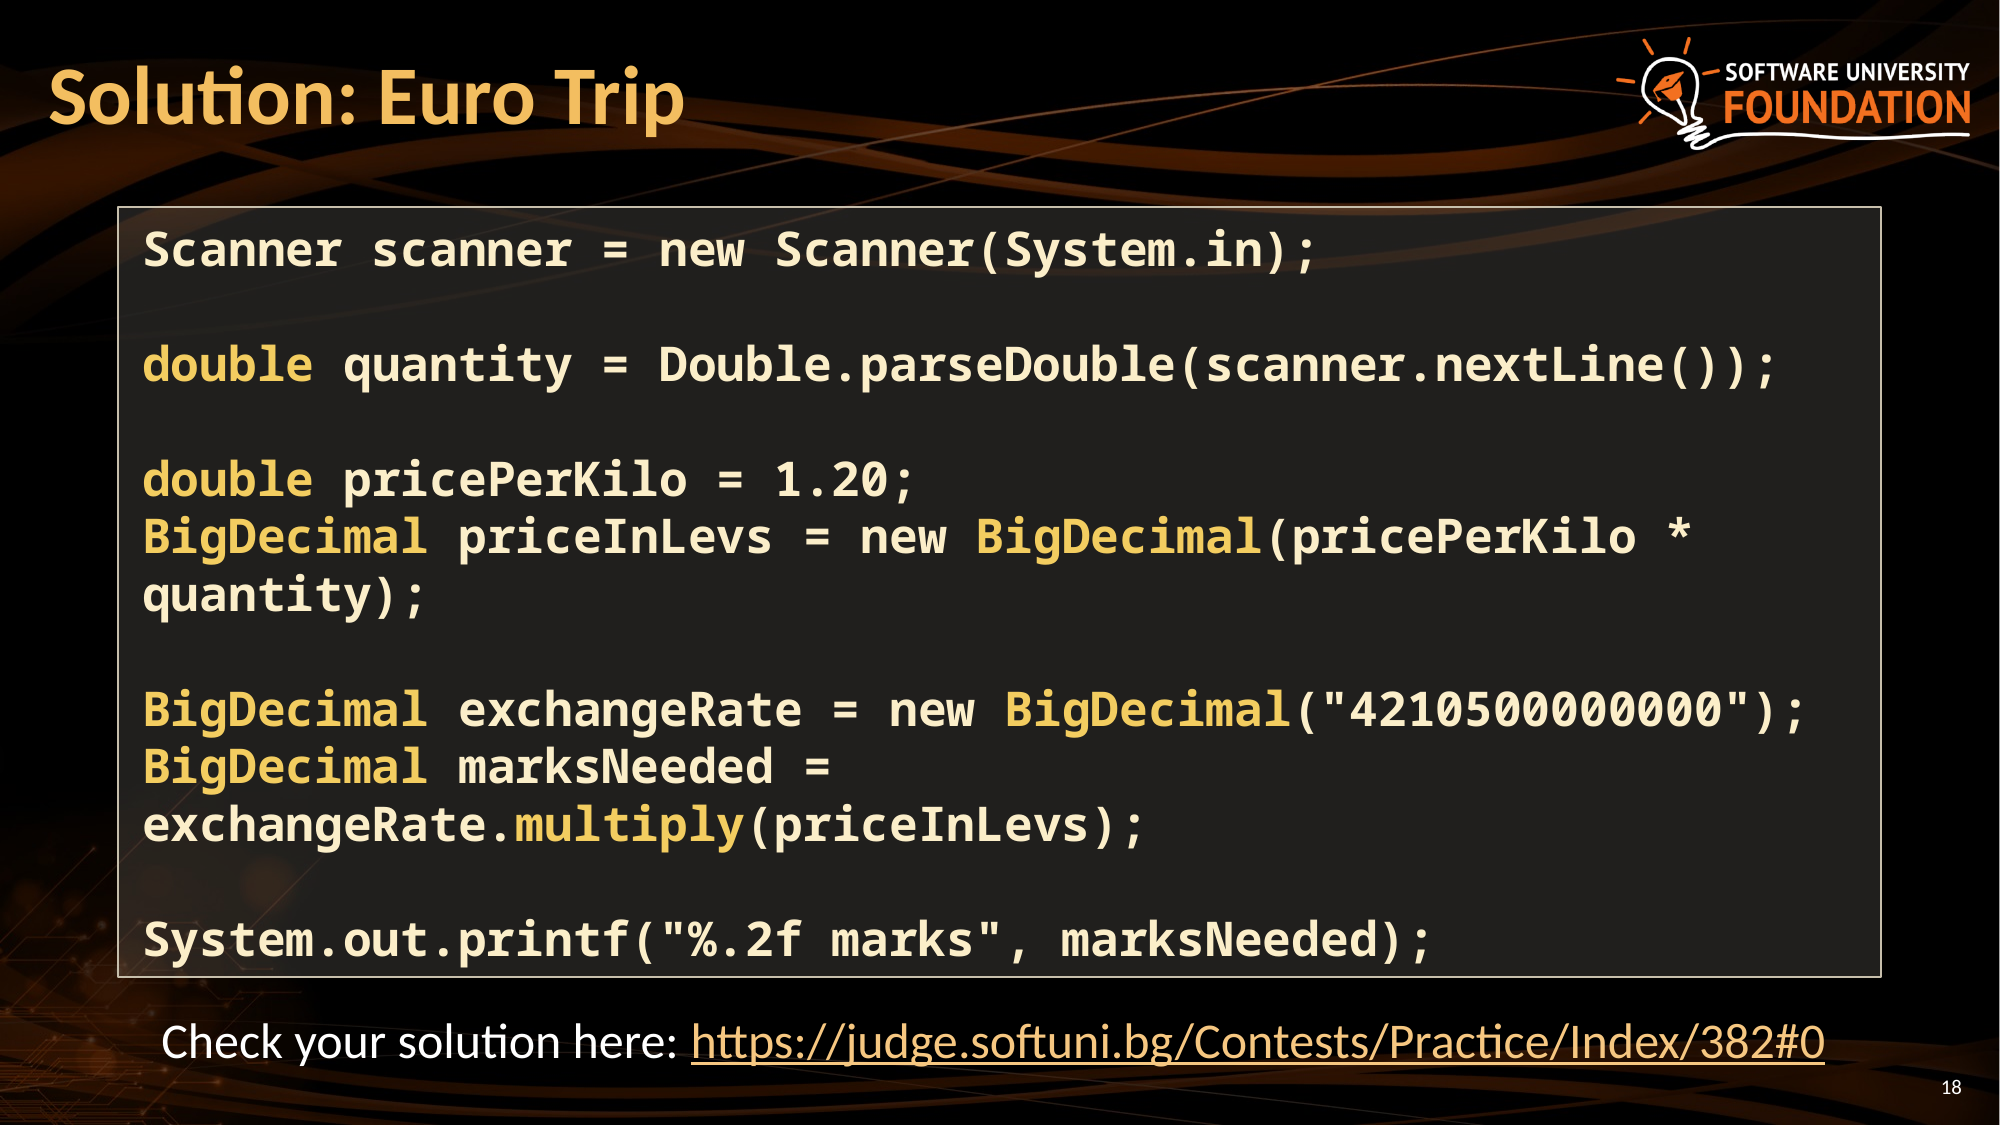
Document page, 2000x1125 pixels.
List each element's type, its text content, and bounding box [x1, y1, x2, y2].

text_box Check your solution here: https://judge.softuni.bg/Contests/Practice/Index/382#0 [124, 1000, 1863, 1076]
picture [0, 0, 2000, 1125]
title Solution: Euro Trip [30, 6, 1602, 189]
slide_number 18 [1897, 1070, 1968, 1103]
text_box Scanner scanner = new Scanner(System.in); double quantity = Double.parseDouble(scanner.nextLine()); double pricePerKilo = 1.20; BigDecimal priceInLevs = new BigDecimal(pricePerKilo * quantity); BigDecimal exchangeRate = new BigDecimal("4210500000000"); BigDecimal marksNeeded = exchangeRate.multiply(priceInLevs); System.out.printf("%.2f marks", marksNeeded); [118, 206, 1881, 978]
